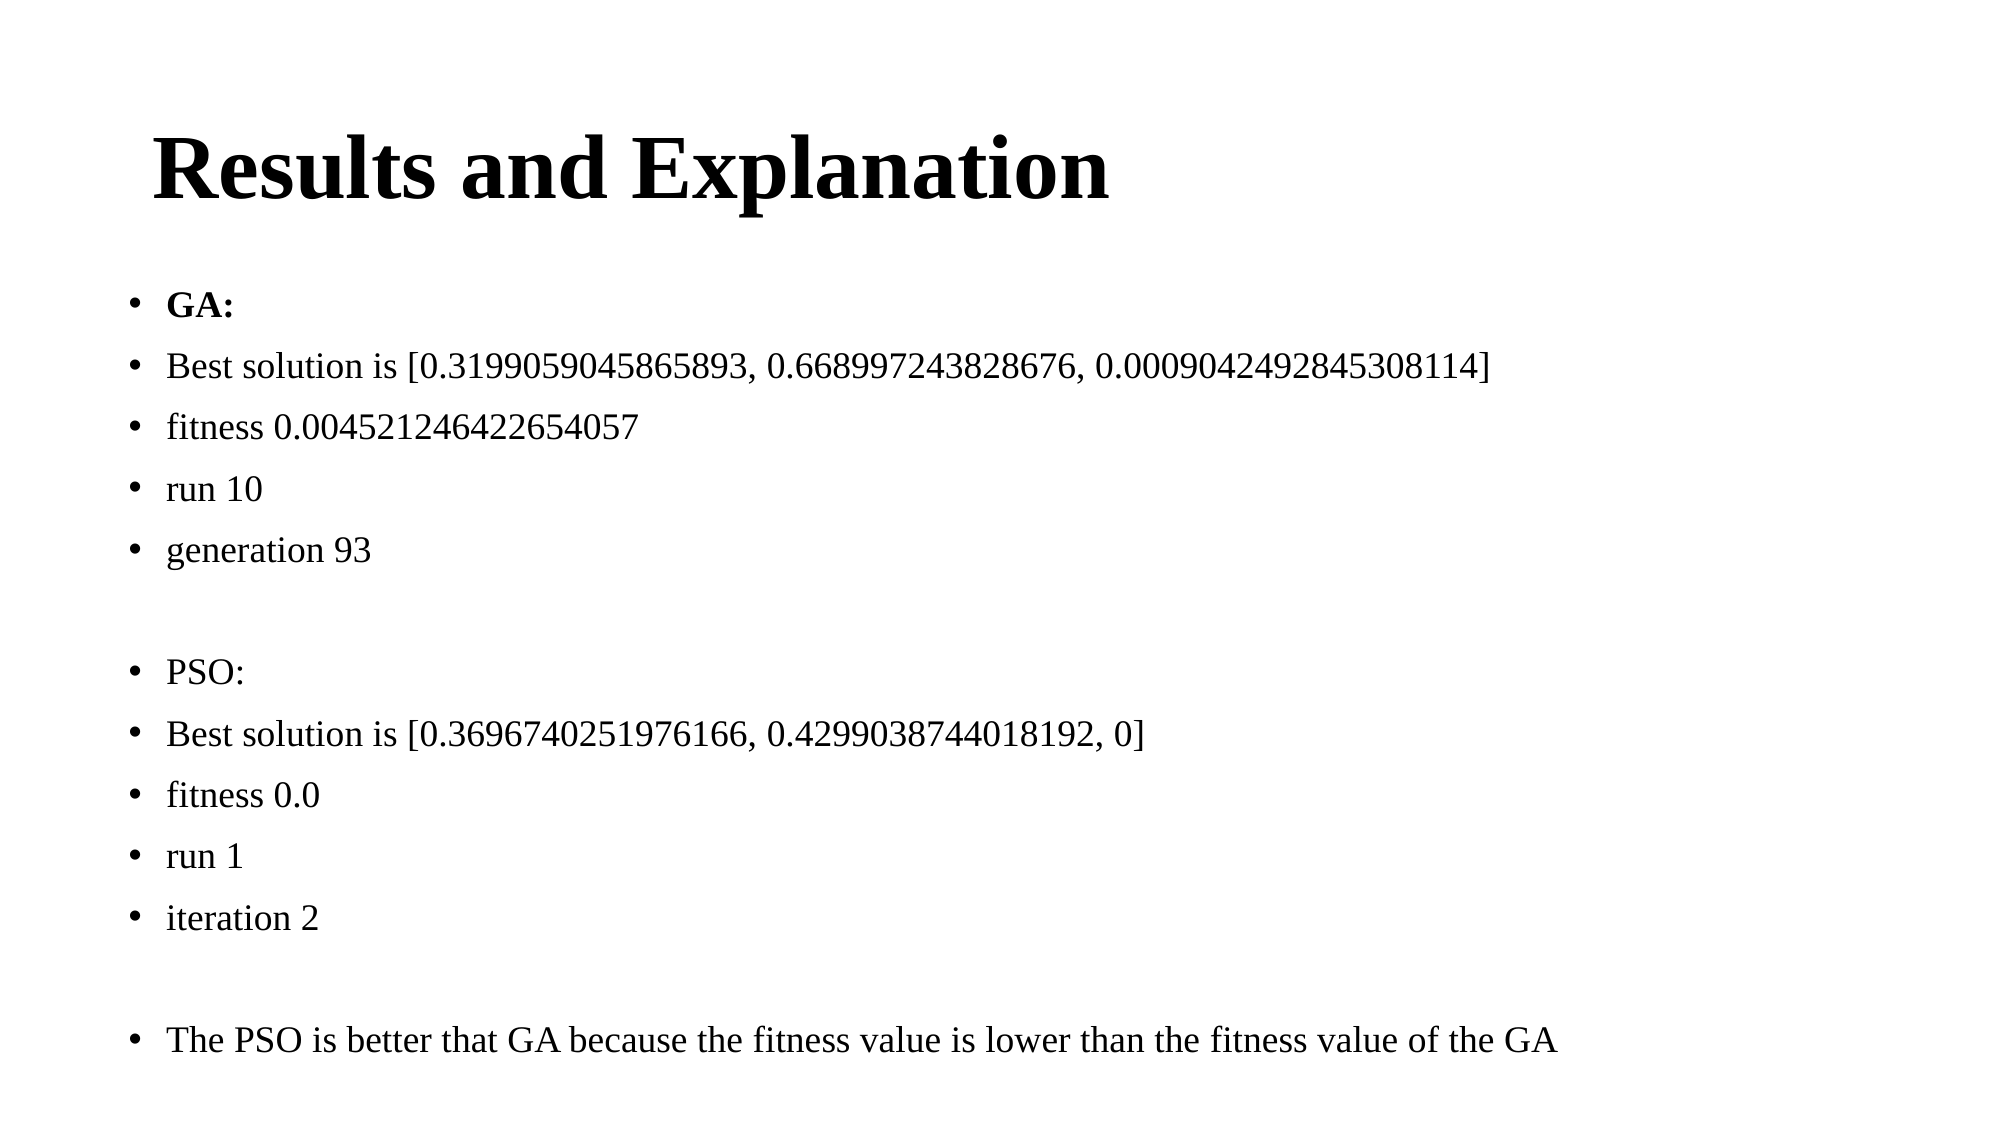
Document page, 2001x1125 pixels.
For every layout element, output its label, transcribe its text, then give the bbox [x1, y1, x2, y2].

title Results and Explanation [137, 59, 1863, 278]
list GA: Best solution is [0.3199059045865893, 0.668997243828676, 0.0009042492845308114] fitness 0.004521246422654057 run 10 generation 93 PSO: Best solution is [0.3696740251976166, 0.4299038744018192, 0] fitness 0.0 run 1 iteration 2 The PSO is better that GA because the fitness value is lower than the fitness value of the GA [113, 277, 1839, 1116]
